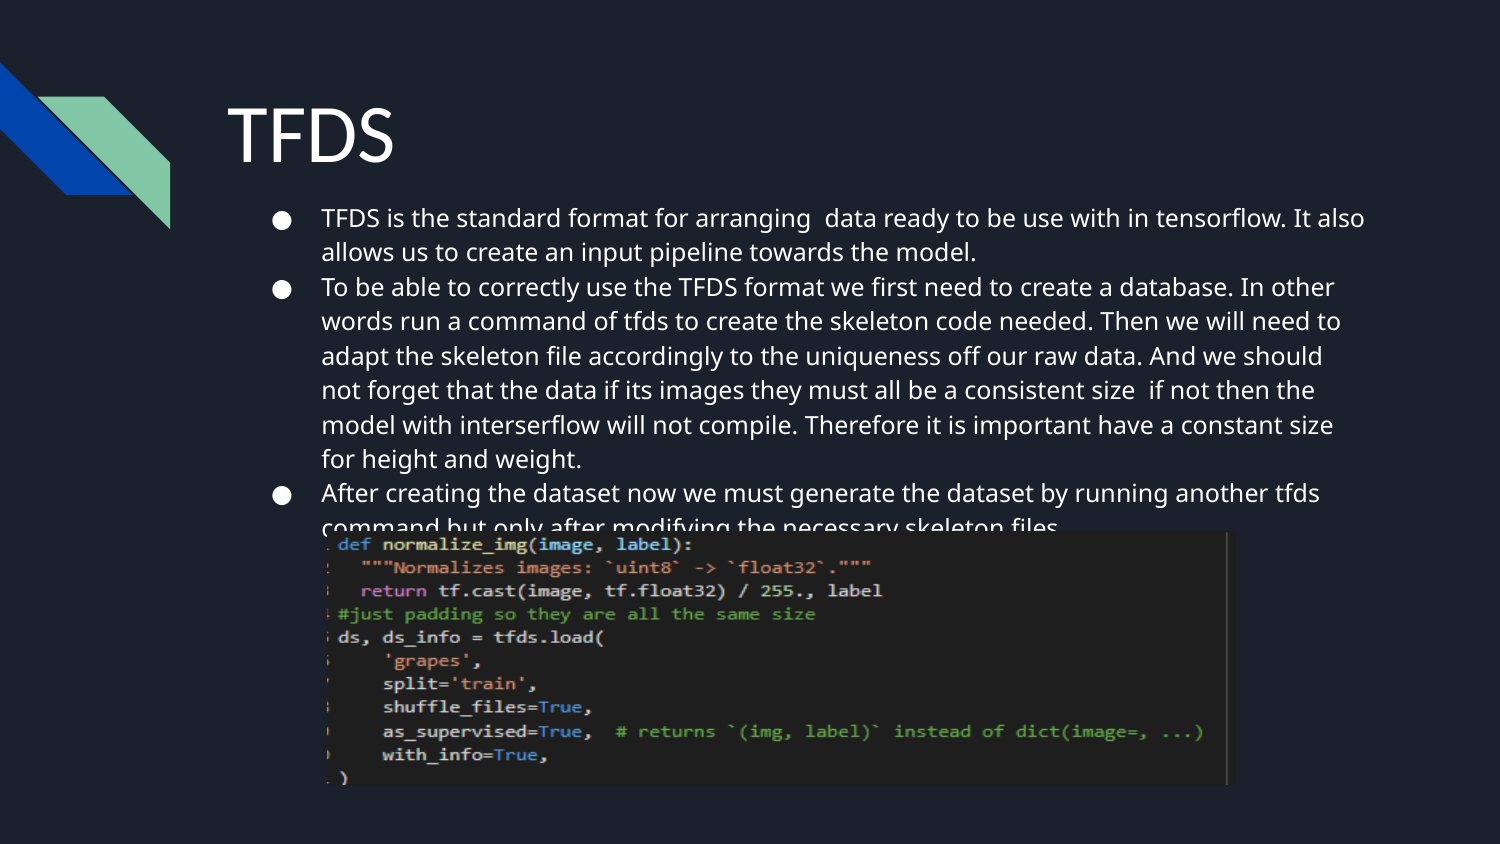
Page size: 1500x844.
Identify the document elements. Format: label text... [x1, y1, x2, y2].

title TFDS [212, 64, 1368, 215]
list TFDS is the standard format for arranging data ready to be use with in tensorflow. It also allows us to create an input pipeline towards the model. To be able to correctly use the TFDS format we first need to create a database. In other words run a command of tfds to create the skeleton code needed. Then we will need to adapt the skeleton file accordingly to the uniqueness off our raw data. And we should not forget that the data if its images they must all be a consistent size if not then the model with interserflow will not compile. Therefore it is important have a constant size for height and weight. After creating the dataset now we must generate the dataset by running another tfds command but only after modifying the necessary skeleton files. [231, 183, 1386, 661]
picture [326, 531, 1236, 785]
